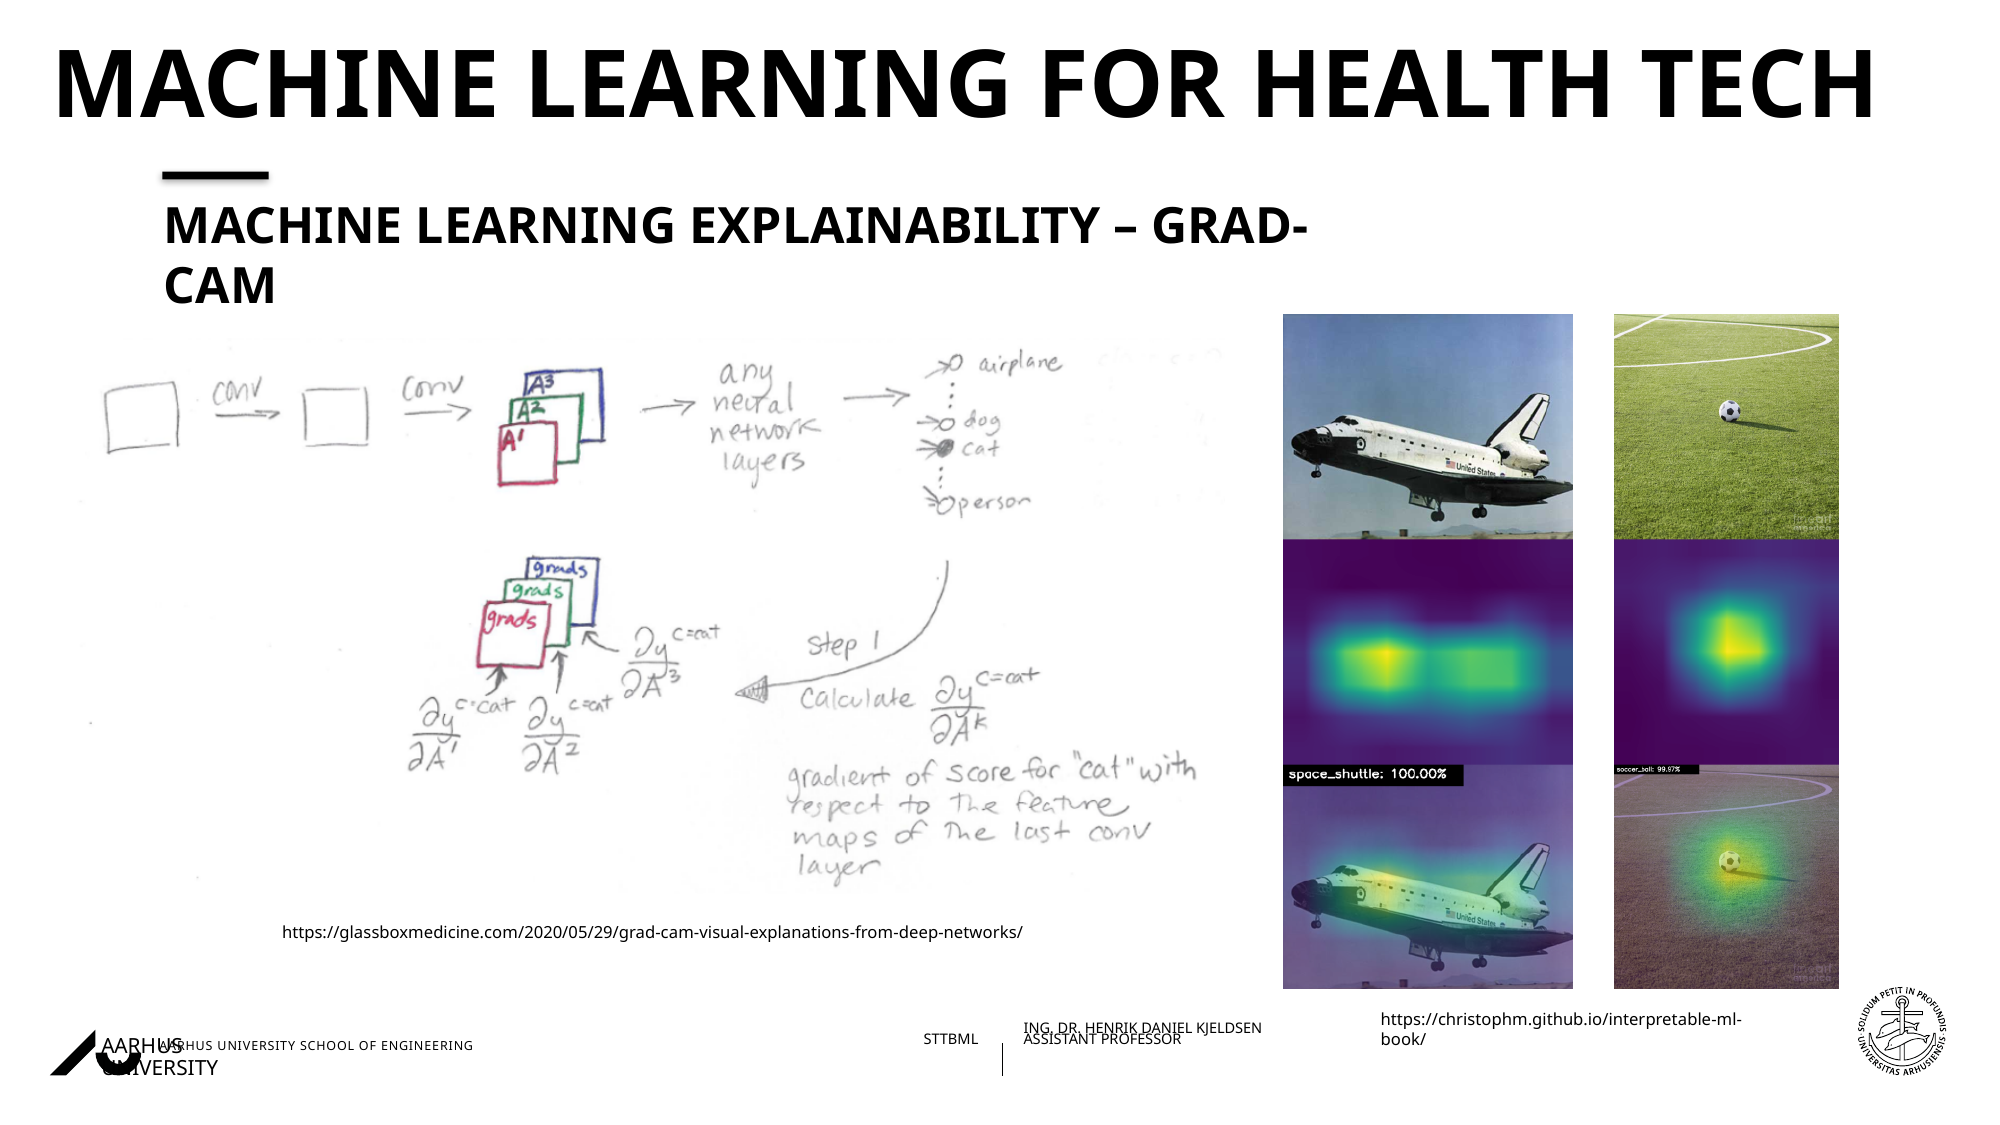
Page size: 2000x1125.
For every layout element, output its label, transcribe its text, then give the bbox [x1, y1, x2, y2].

text_box https://glassboxmedicine.com/2020/05/29/grad-cam-visual-explanations-from-deep-networks/ [267, 914, 1106, 950]
title MACHINE LEARNING for Health tech [51, 37, 1948, 162]
text_box https://christophm.github.io/interpretable-ml-book/ [1365, 1001, 1792, 1056]
picture [1282, 314, 1574, 989]
picture [1613, 314, 1839, 989]
text_box MACHINE LEARNING EXPLAINABILITY – GRAD-CAM [149, 186, 1354, 321]
picture [66, 337, 1225, 894]
